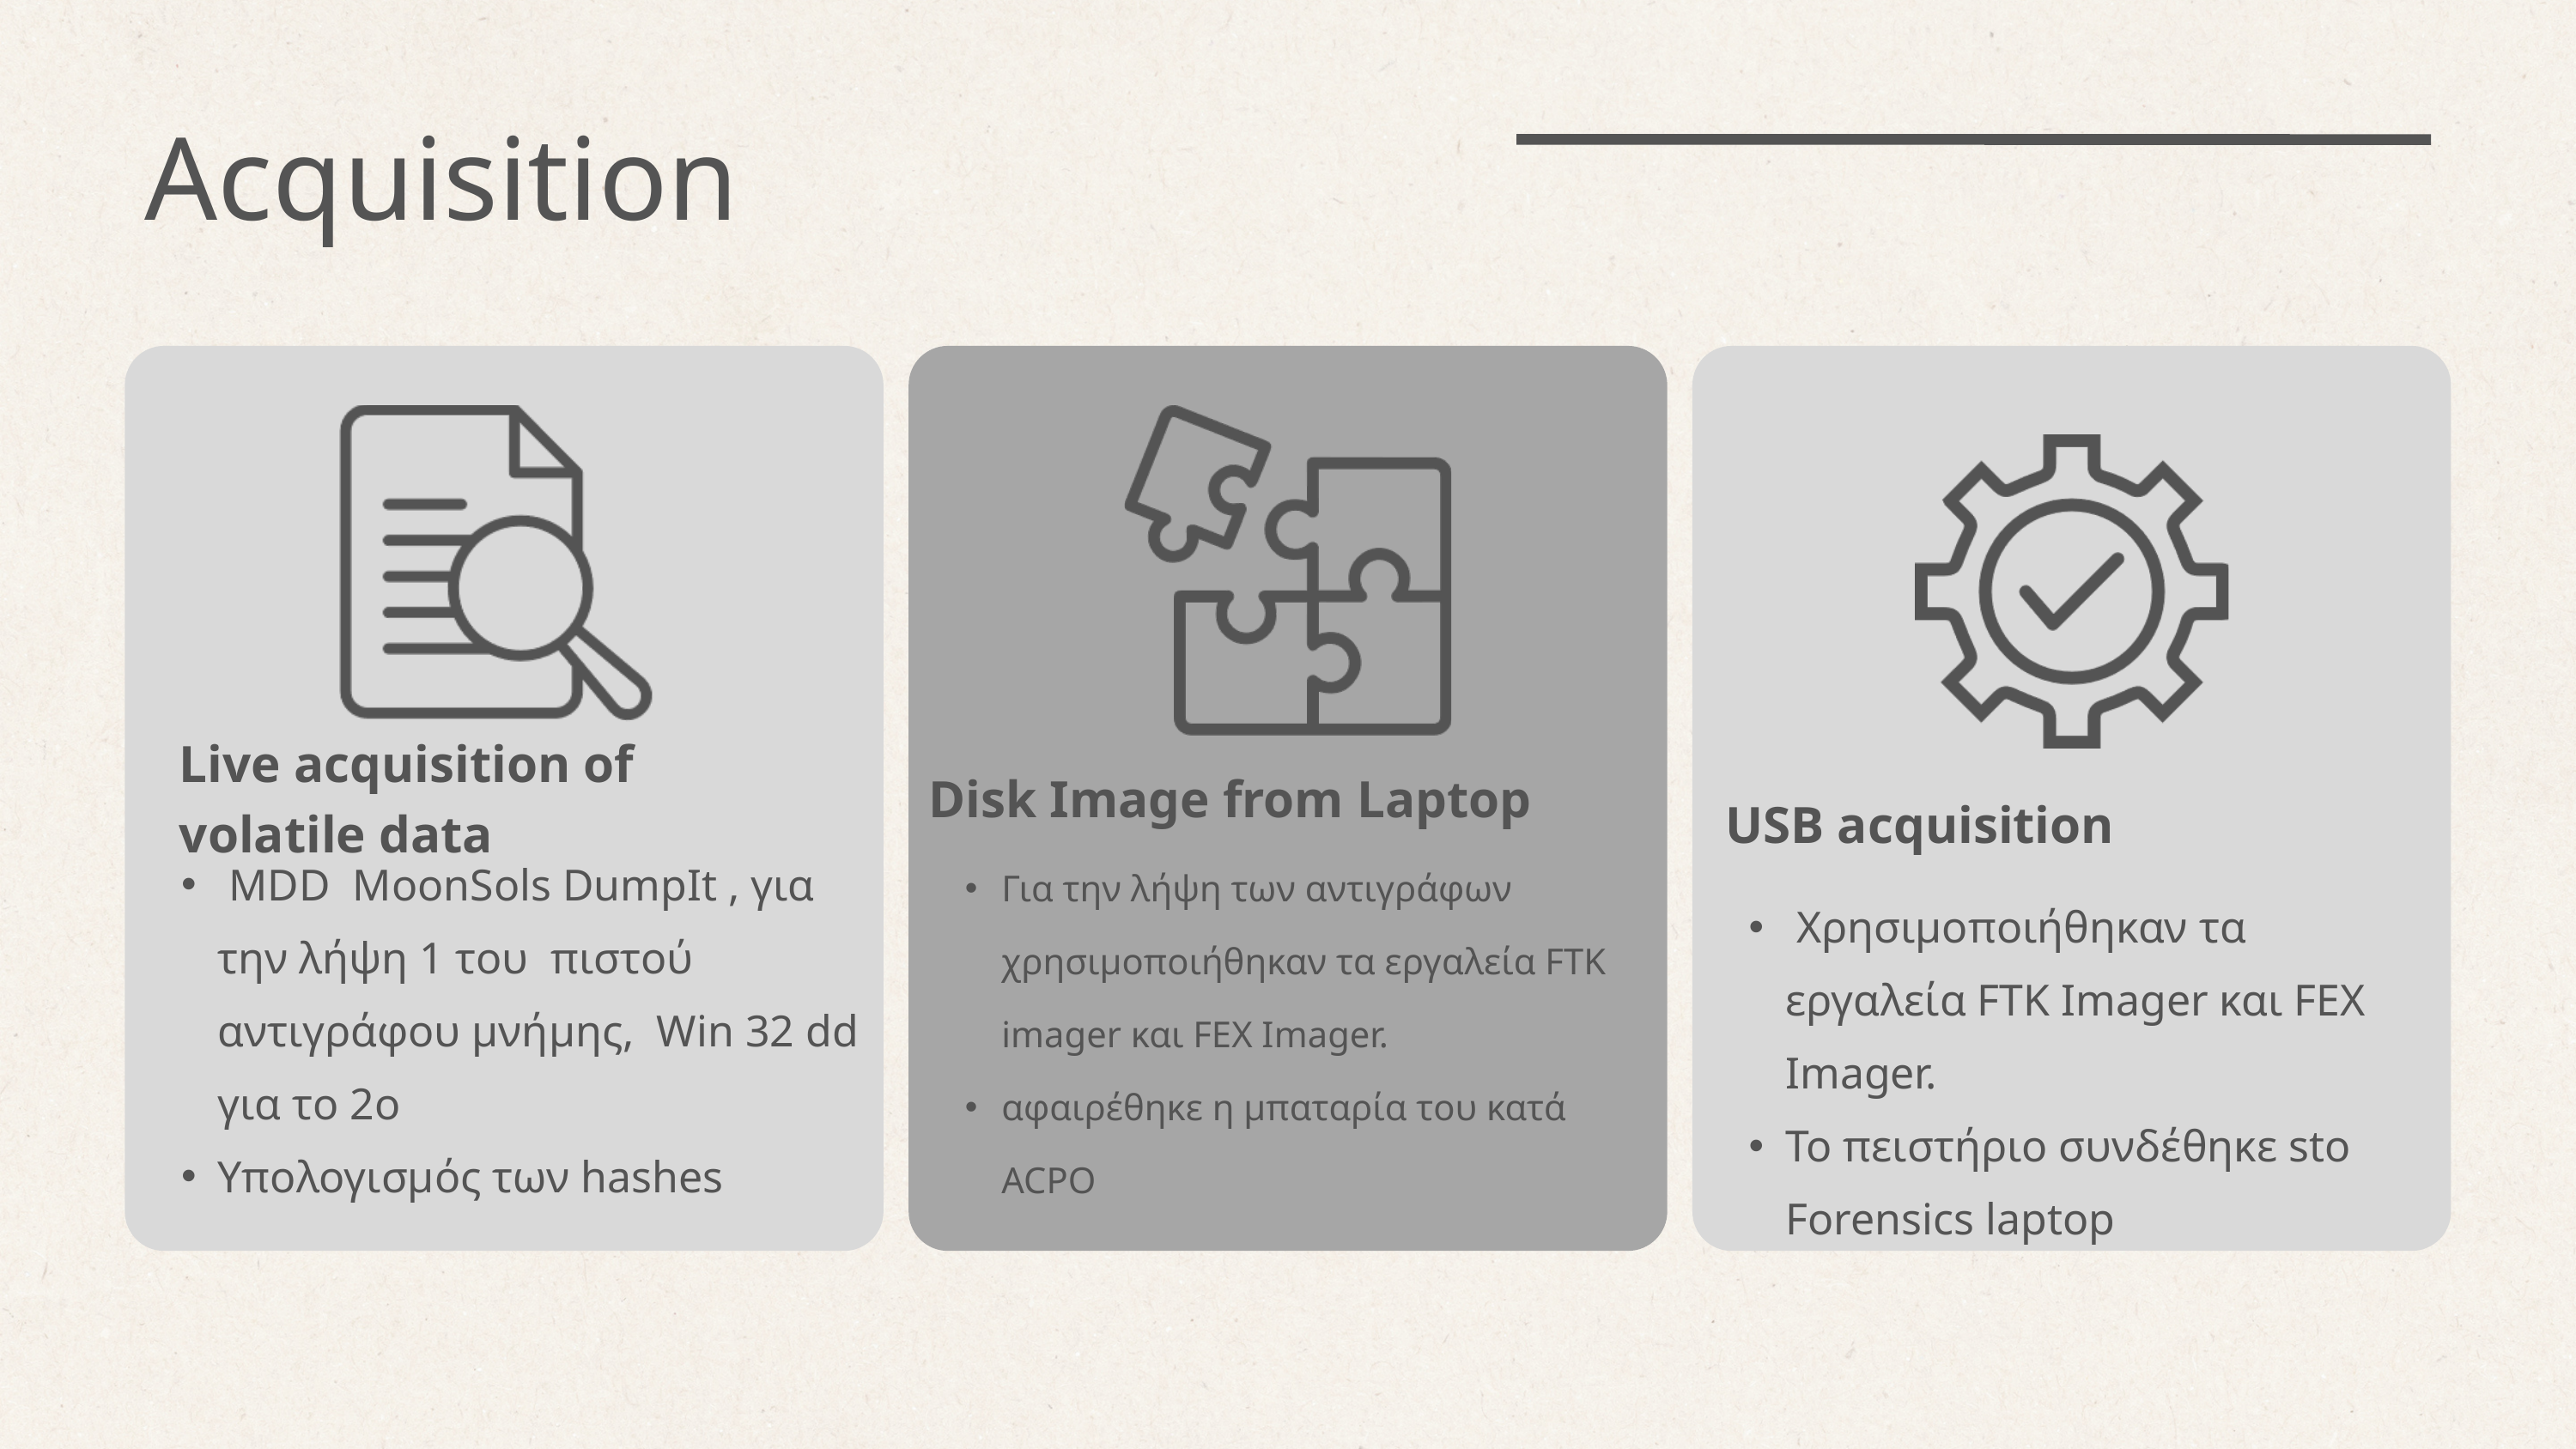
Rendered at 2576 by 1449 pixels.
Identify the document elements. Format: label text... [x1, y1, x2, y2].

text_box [125, 345, 884, 1252]
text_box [908, 345, 1668, 1252]
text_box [1692, 345, 2451, 1252]
text_box Acquisition [144, 82, 1289, 244]
text_box [0, 0, 2576, 1449]
